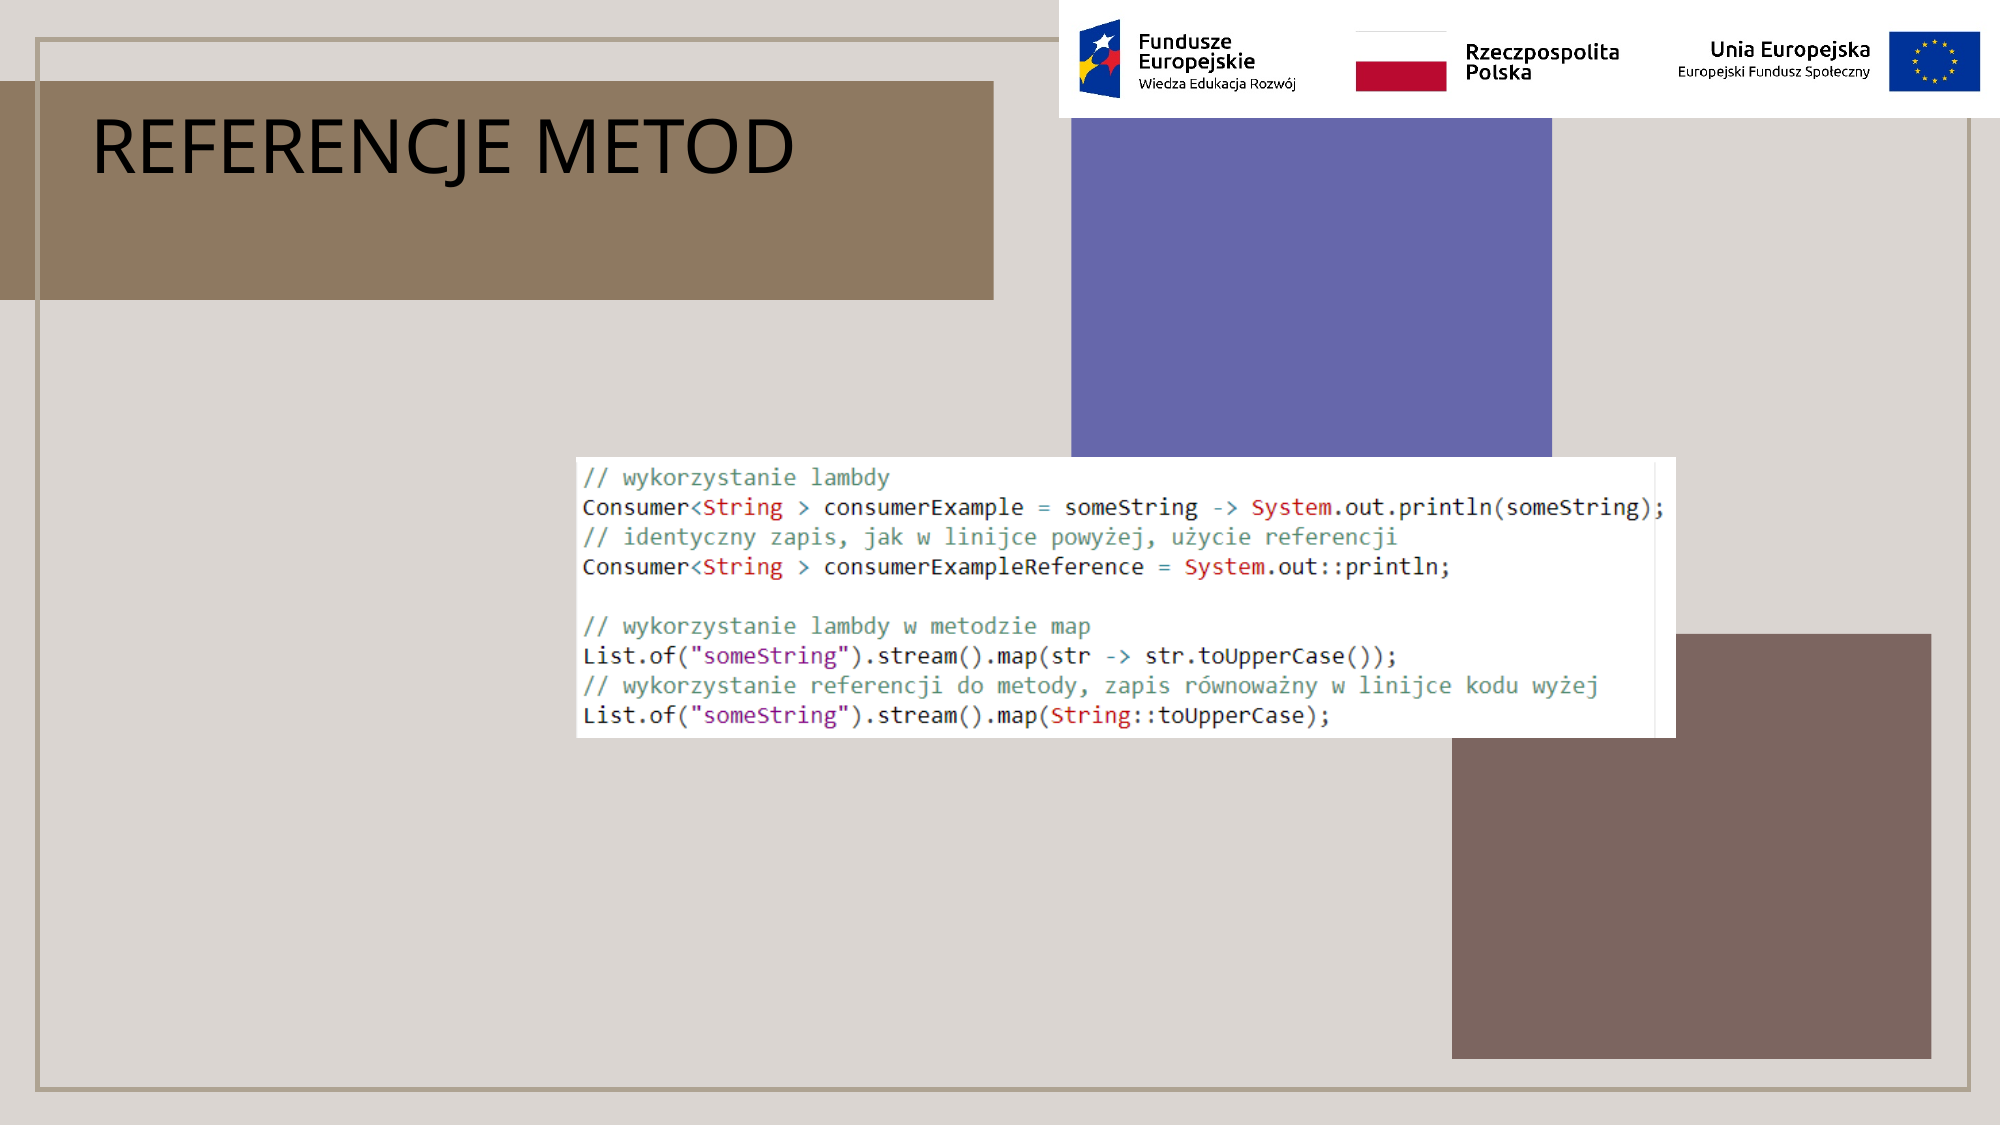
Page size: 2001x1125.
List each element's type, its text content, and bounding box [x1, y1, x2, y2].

title REFERENCJE METOD [75, 101, 1000, 360]
picture [576, 457, 1676, 738]
picture [1059, 0, 2000, 118]
